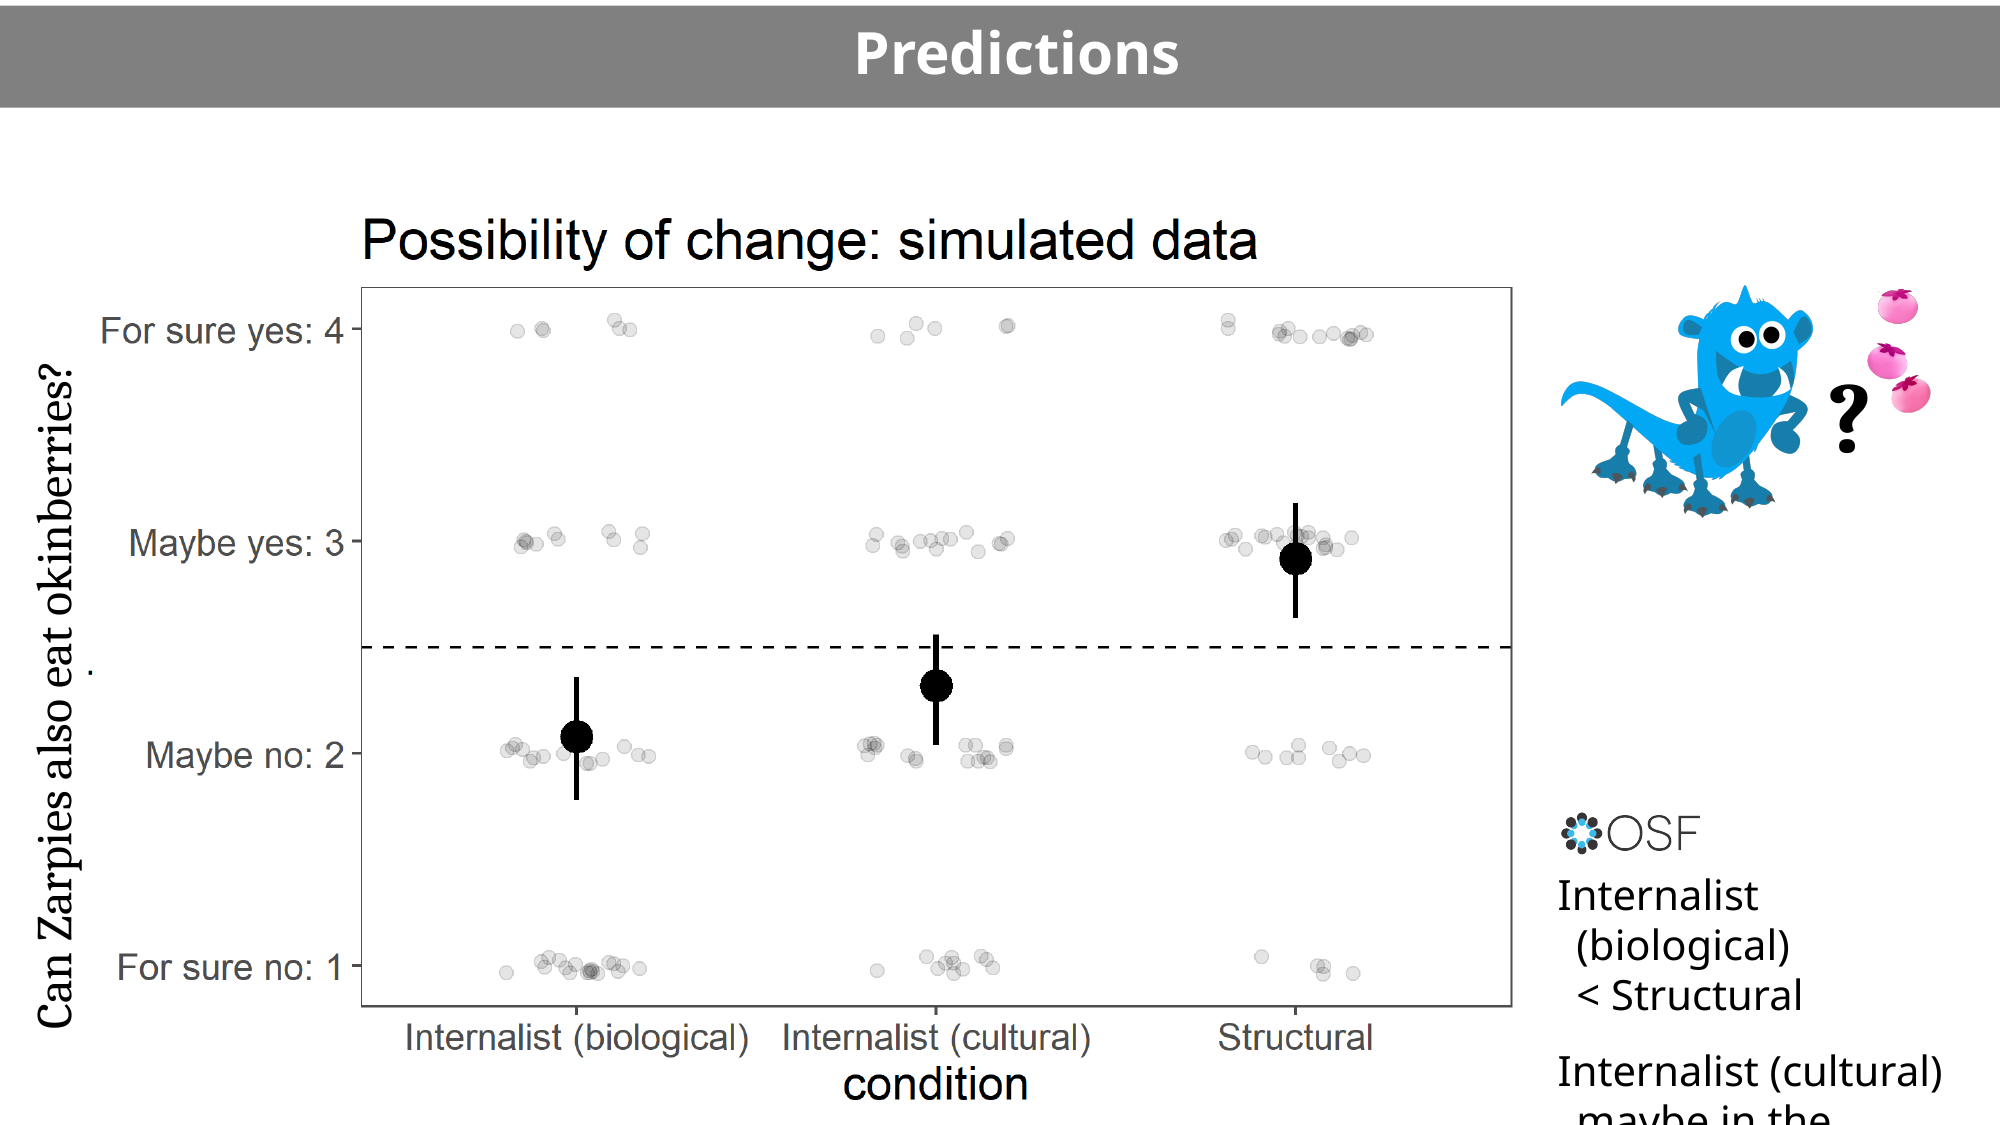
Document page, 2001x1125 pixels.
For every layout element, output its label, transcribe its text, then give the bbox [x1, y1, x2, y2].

text_box Predictions [0, 5, 2000, 108]
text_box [1560, 265, 1938, 519]
picture [1560, 808, 1702, 862]
text_box Internalist (biological) < Structural Internalist (cultural) maybe in the middle? [1542, 861, 1993, 1125]
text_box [13, 199, 1530, 1125]
